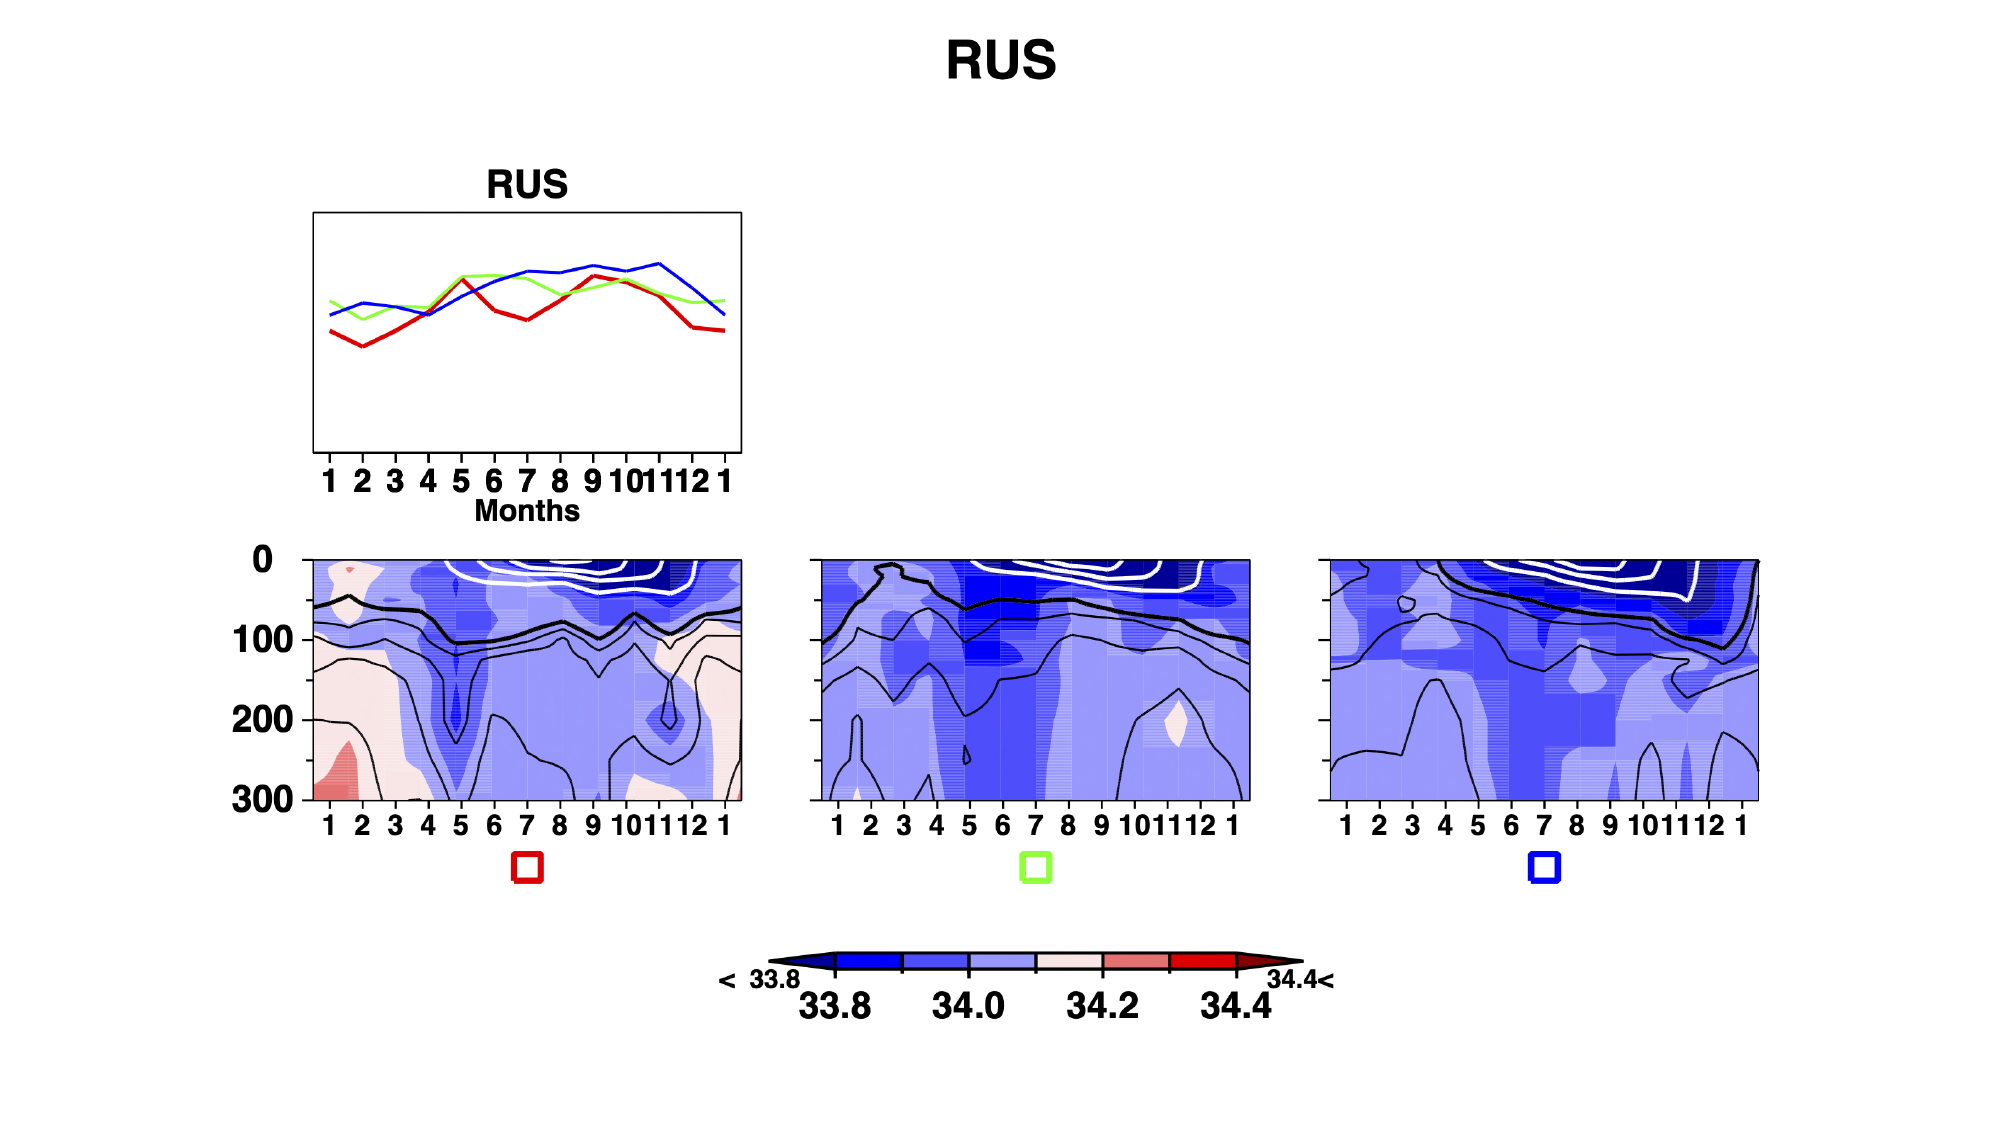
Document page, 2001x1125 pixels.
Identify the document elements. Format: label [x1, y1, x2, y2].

picture [206, 0, 1794, 1125]
